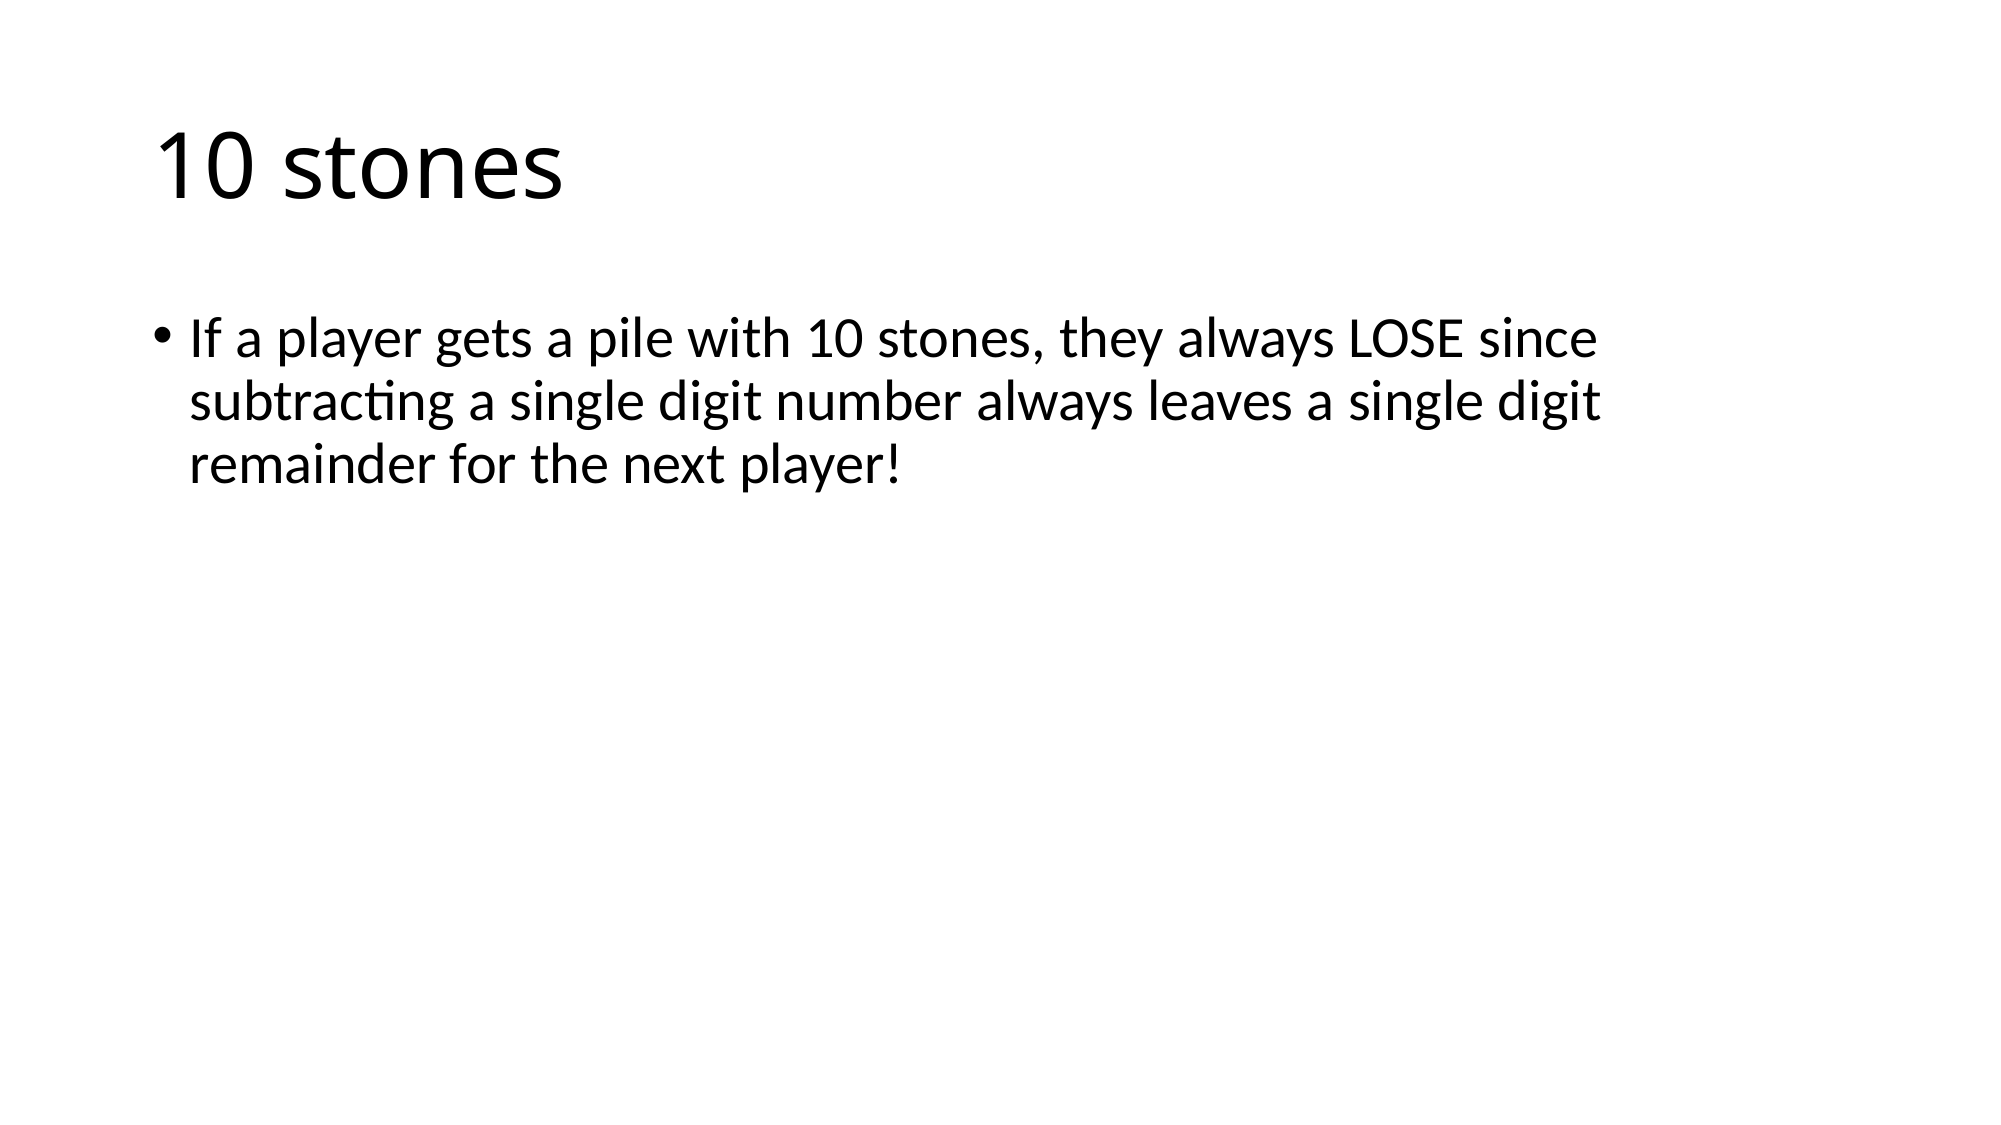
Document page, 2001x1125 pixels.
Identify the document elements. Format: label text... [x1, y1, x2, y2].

list If a player gets a pile with 10 stones, they always LOSE since subtracting a single digit number always leaves a single digit remainder for the next player! [137, 299, 1863, 1014]
title 10 stones [137, 59, 1863, 278]
